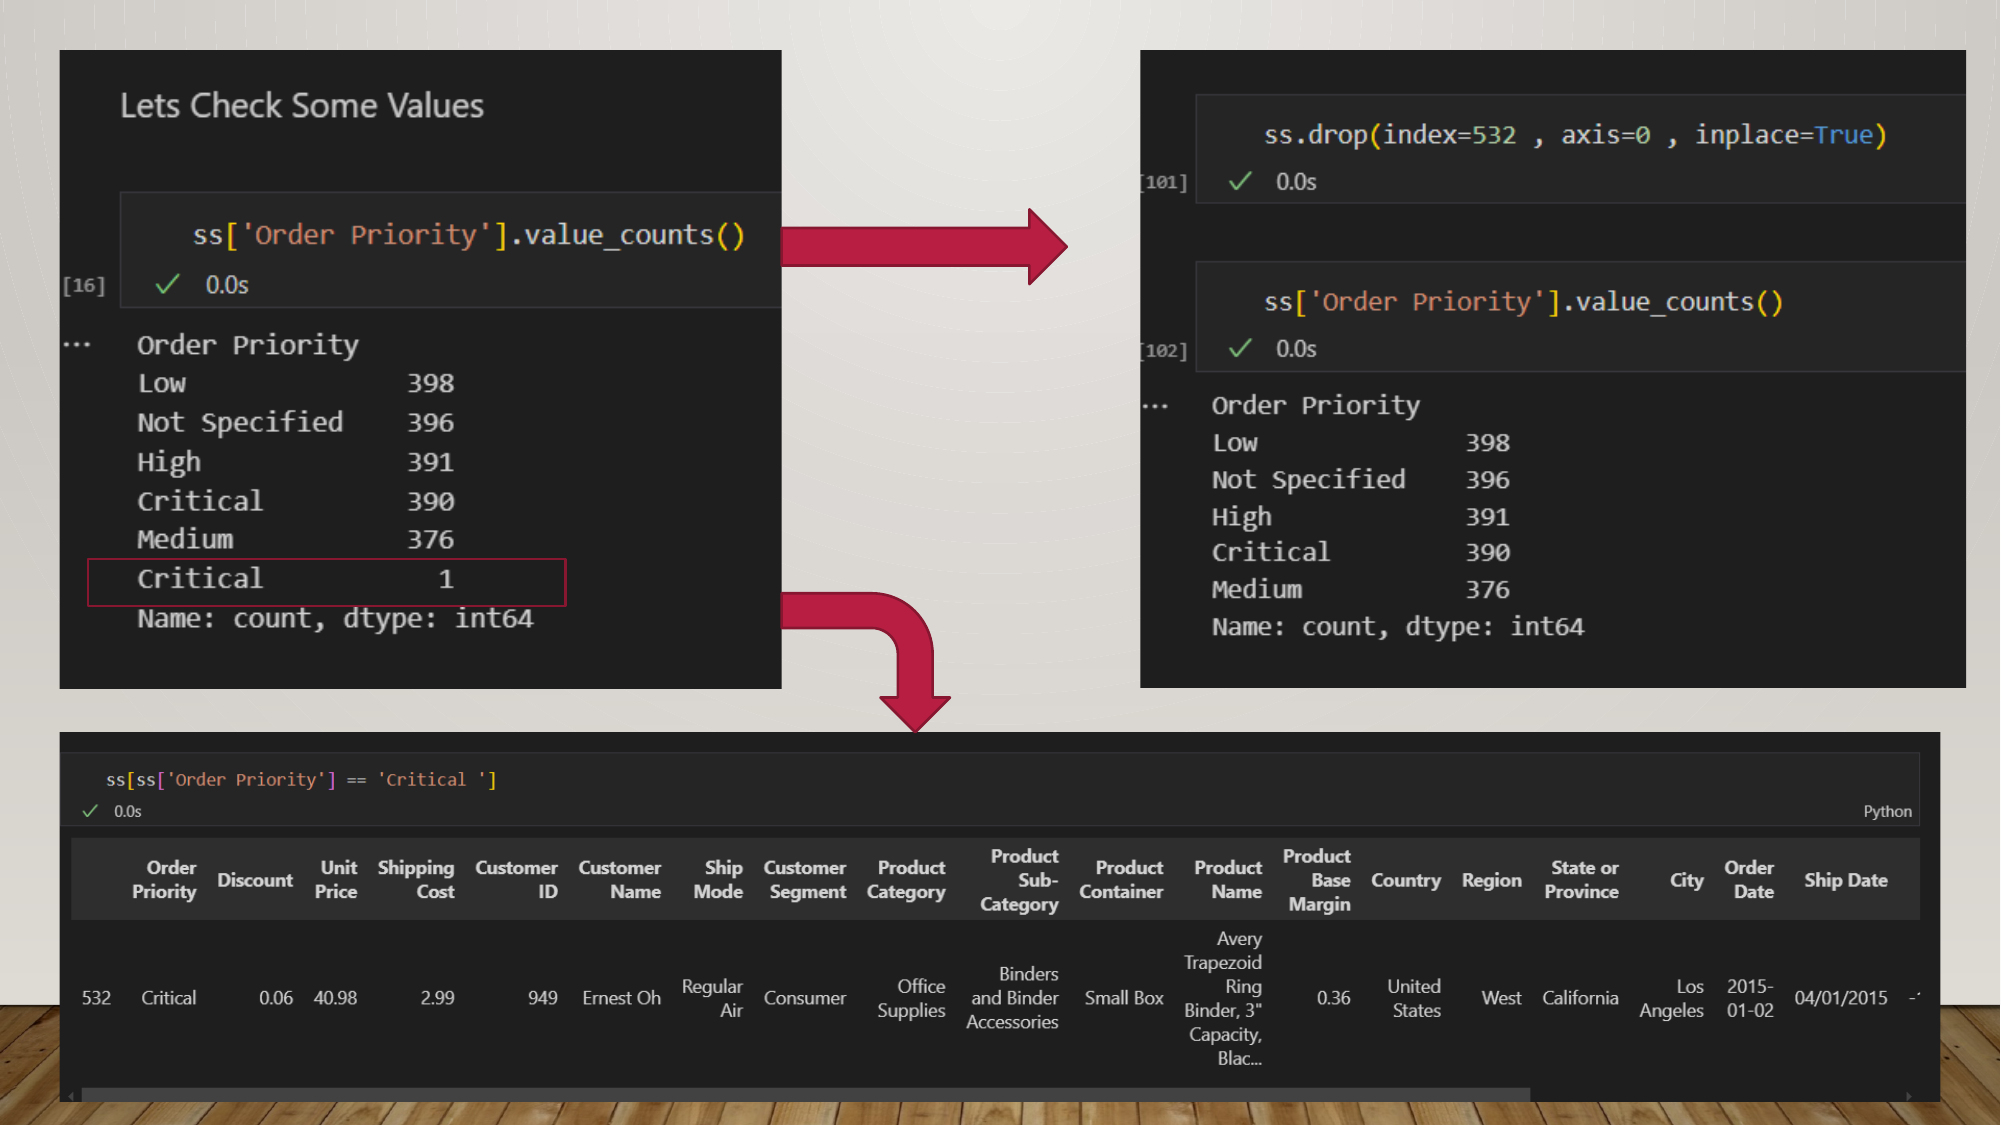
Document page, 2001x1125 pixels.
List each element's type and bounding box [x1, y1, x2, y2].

picture [1140, 49, 1967, 688]
text_box [782, 208, 1068, 286]
picture [0, 732, 2000, 1125]
picture [59, 49, 782, 689]
text_box [782, 591, 952, 732]
